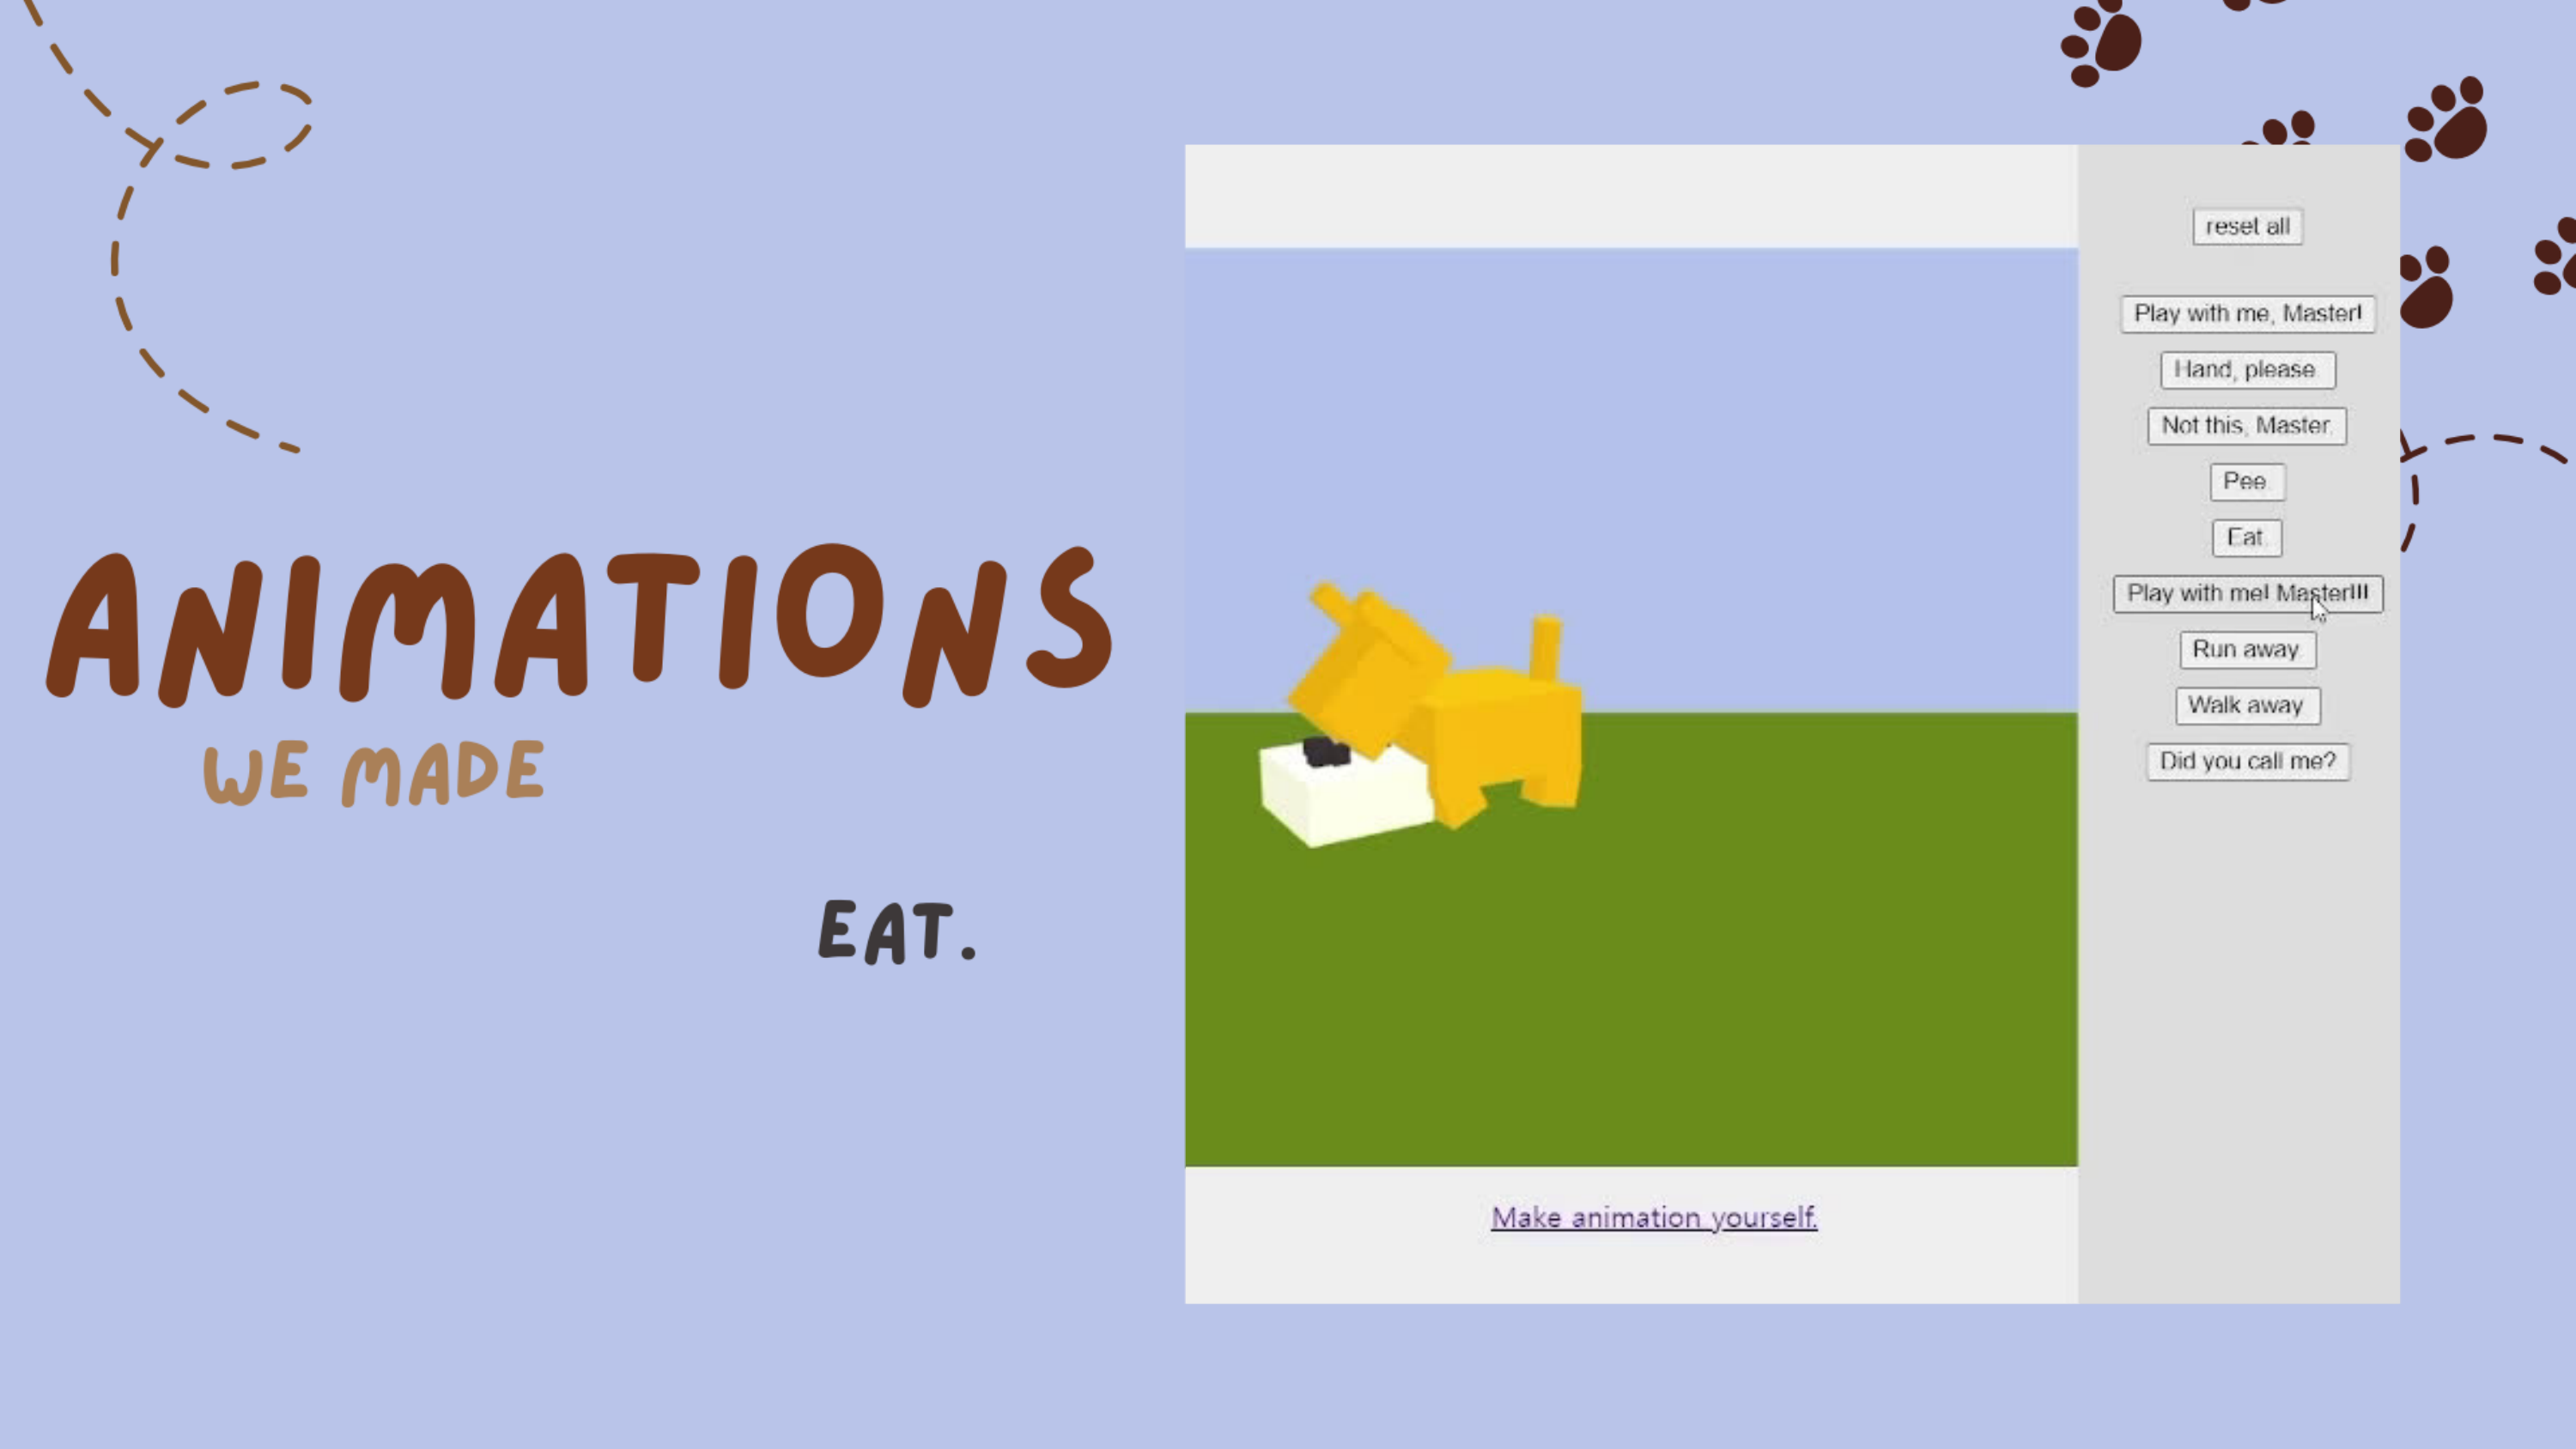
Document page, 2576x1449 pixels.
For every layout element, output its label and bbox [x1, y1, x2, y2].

picture [0, 0, 2576, 1449]
text_box [1185, 144, 2401, 1304]
